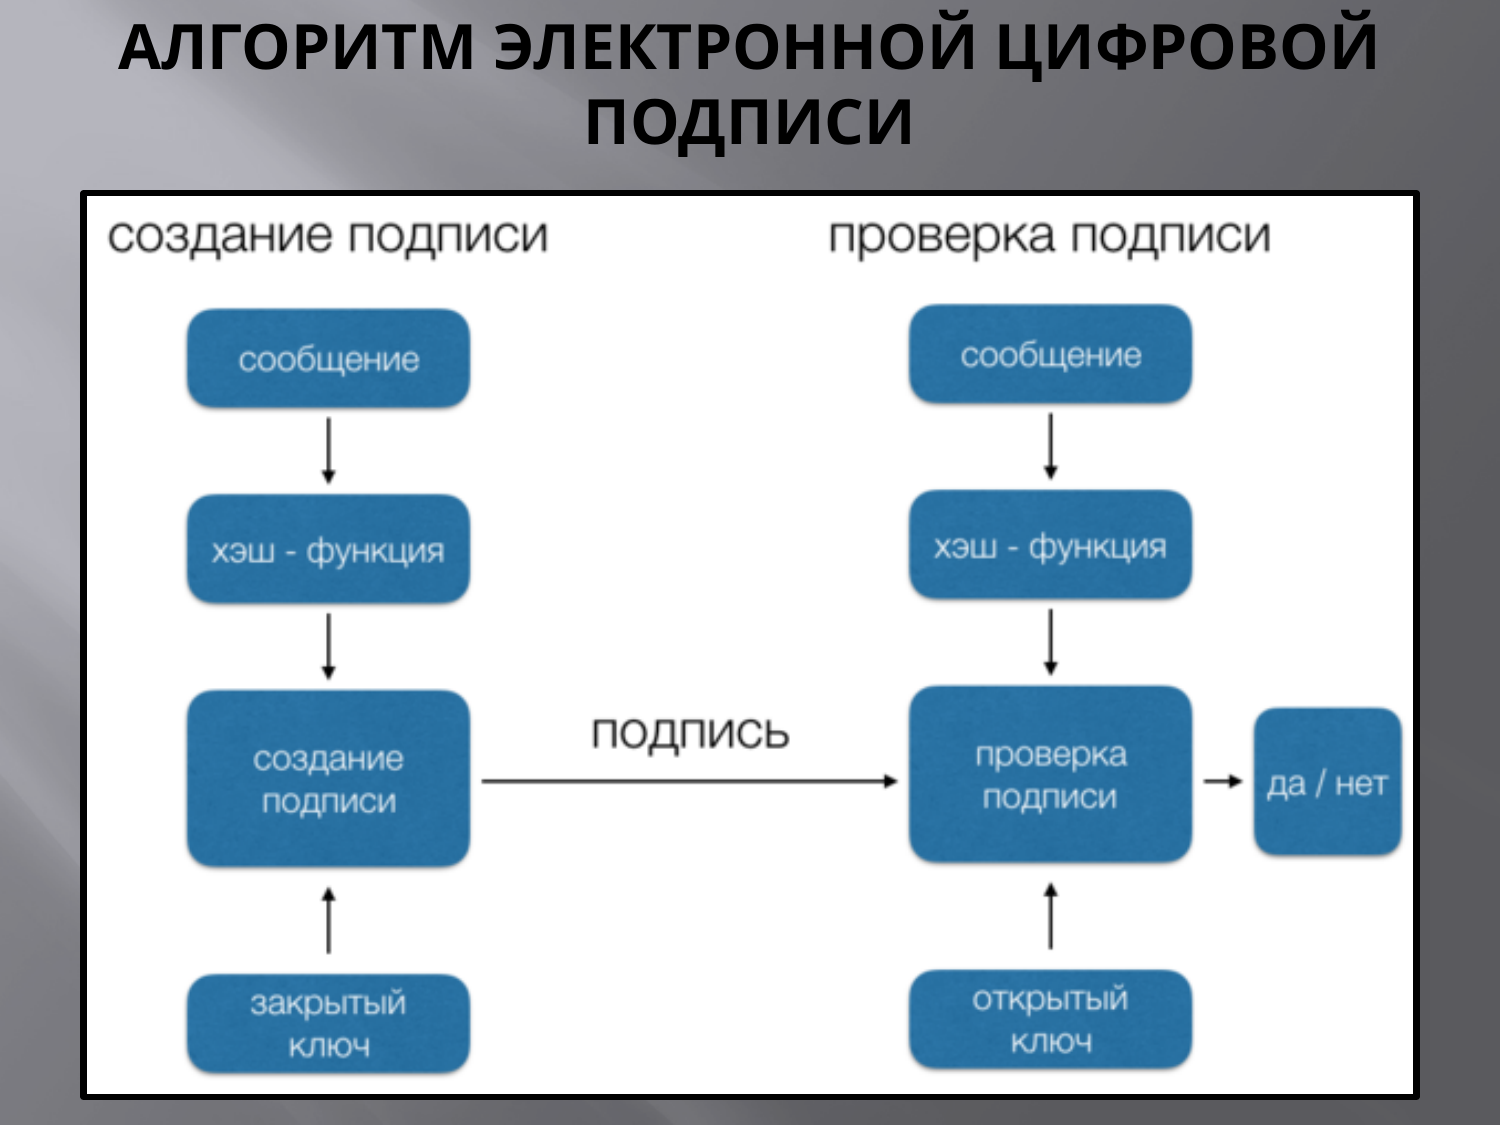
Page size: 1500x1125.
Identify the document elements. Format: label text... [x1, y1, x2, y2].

picture [86, 195, 1414, 1095]
text_box АЛГОРИТМ ЭЛЕКТРОННОЙ ЦИФРОВОЙ ПОДПИСИ [0, 0, 1500, 165]
